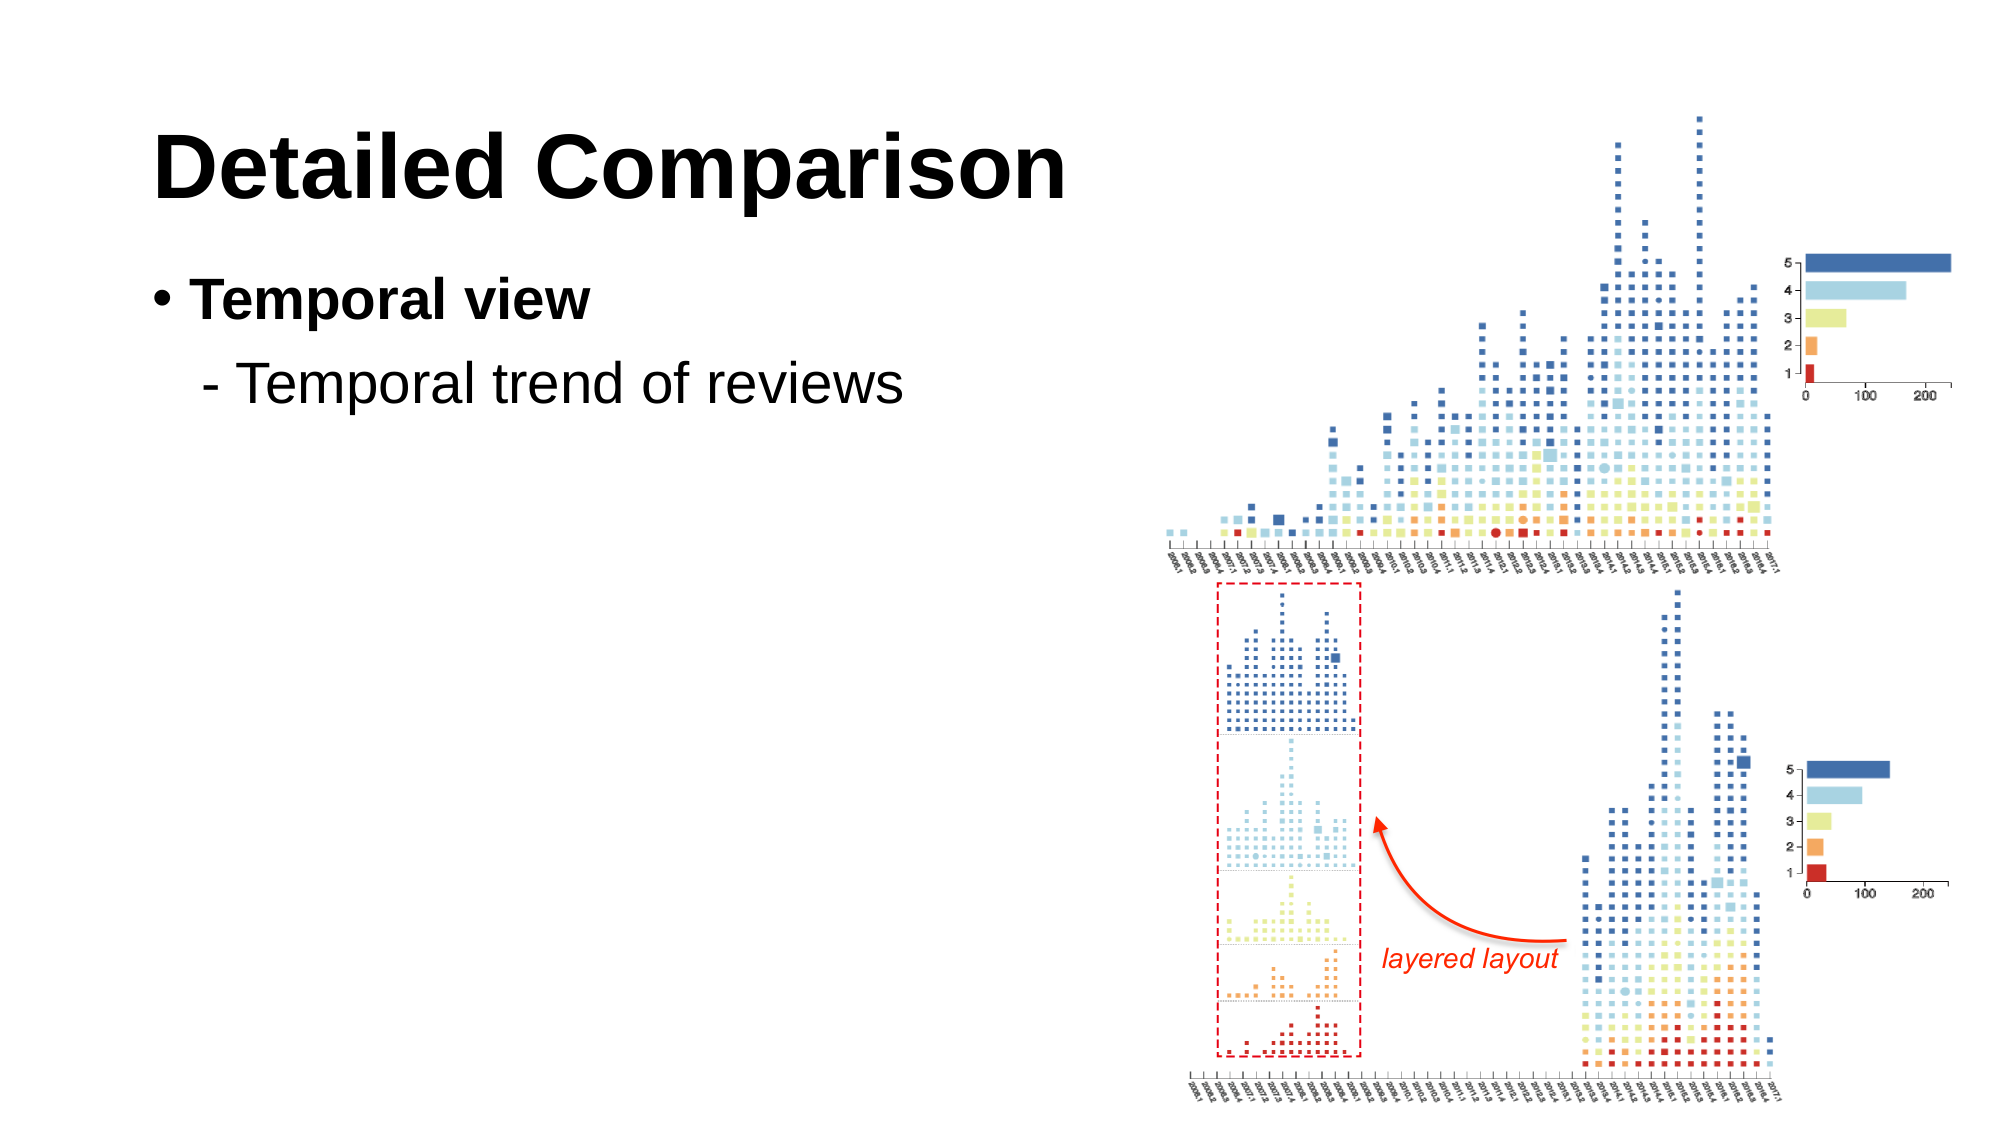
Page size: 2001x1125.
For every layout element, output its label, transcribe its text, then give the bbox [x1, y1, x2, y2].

list Temporal view - Temporal trend of reviews [137, 261, 1153, 976]
title Detailed Comparison [137, 59, 1958, 261]
picture [1153, 105, 1958, 1107]
